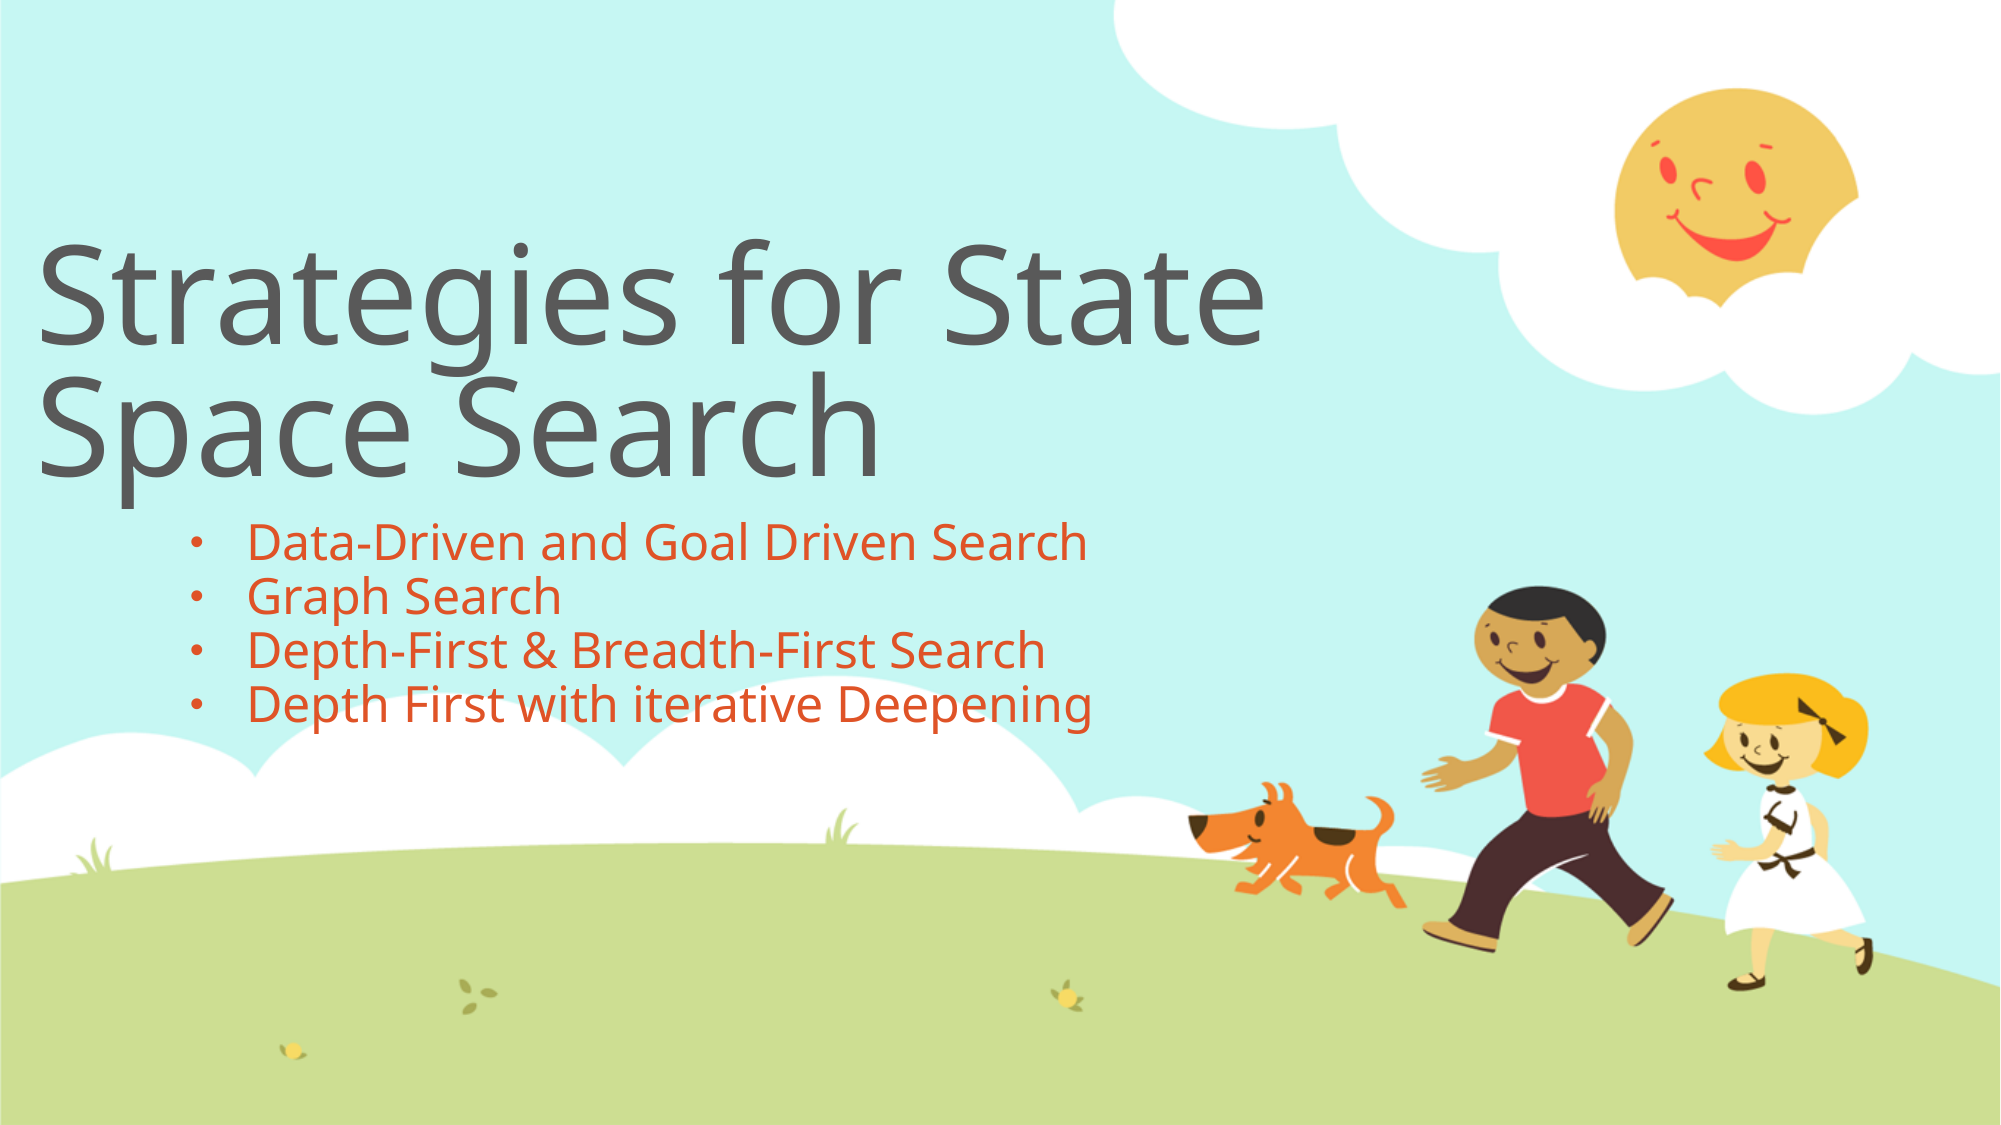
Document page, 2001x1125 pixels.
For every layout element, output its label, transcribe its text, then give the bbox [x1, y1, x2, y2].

title Strategies for State Space Search [20, 51, 1423, 510]
picture [0, 0, 2001, 1125]
subtitle Data-Driven and Goal Driven Search Graph Search Depth-First & Breadth-First Search Depth First with iterative Deepening [174, 510, 1338, 868]
